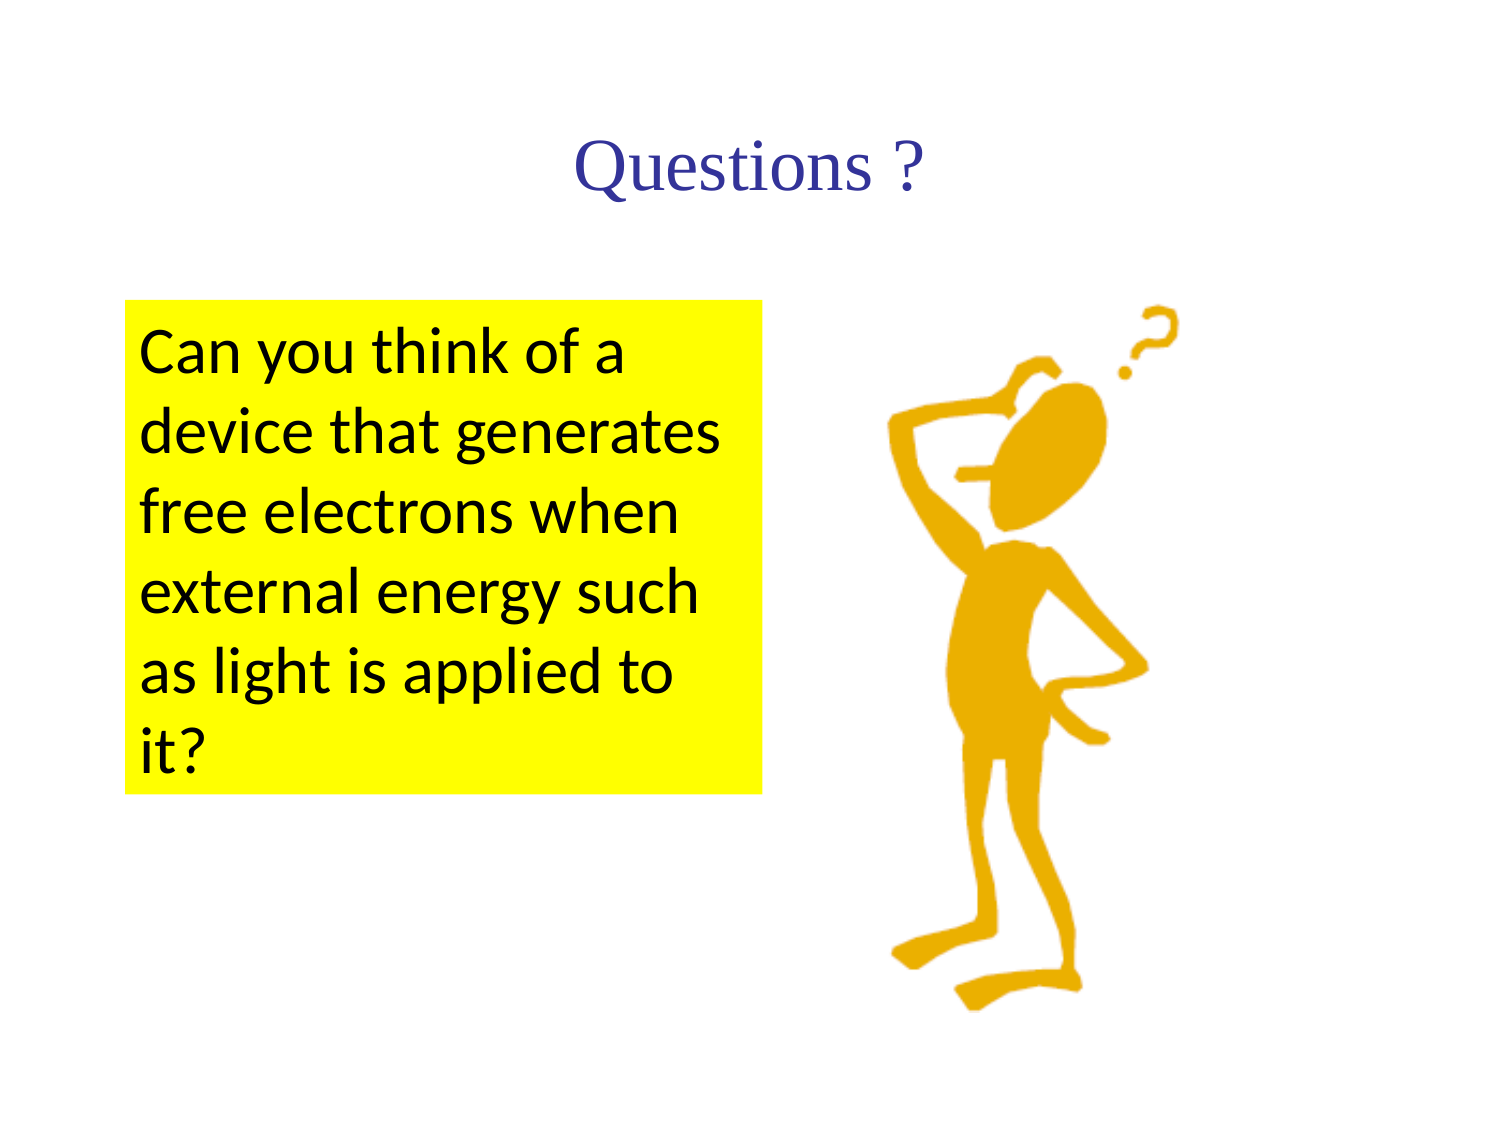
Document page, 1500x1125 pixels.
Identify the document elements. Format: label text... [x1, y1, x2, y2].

title Questions ? [112, 87, 1388, 251]
picture [799, 249, 1184, 1013]
text_box Can you think of a device that generates free electrons when external energy such as light is applied to it? [125, 299, 763, 795]
